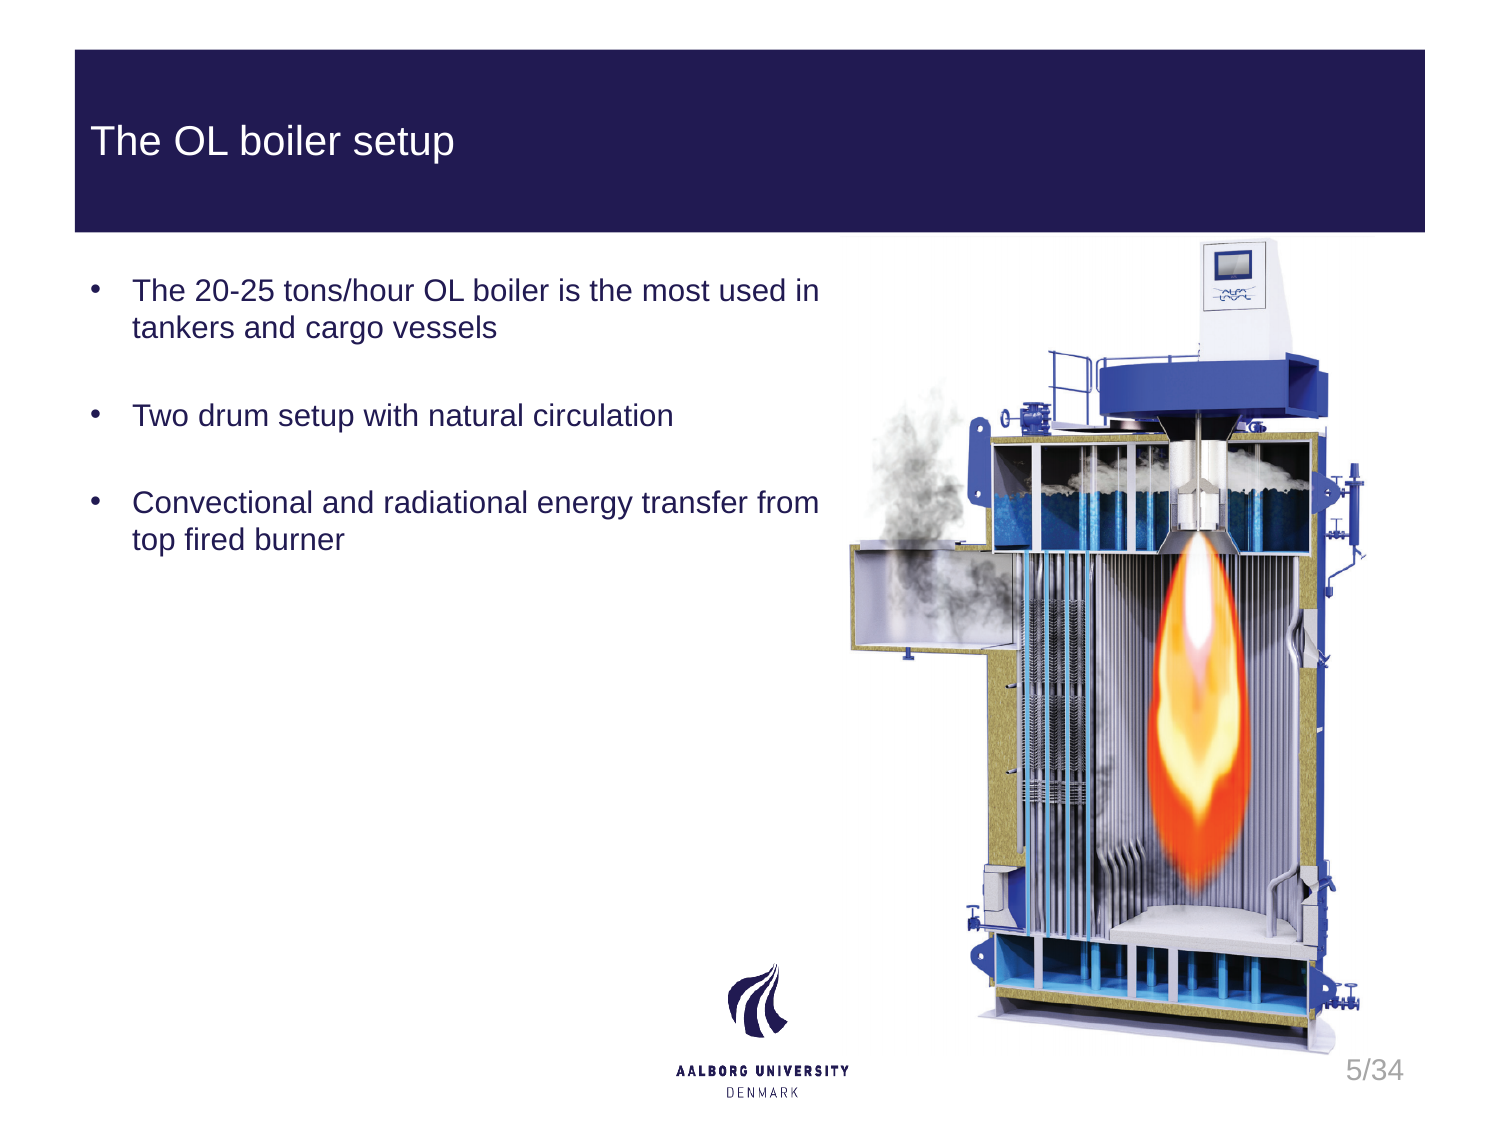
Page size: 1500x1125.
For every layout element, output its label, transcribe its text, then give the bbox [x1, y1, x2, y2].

title The OL boiler setup [75, 45, 1425, 233]
list The 20-25 tons/hour OL boiler is the most used in tankers and cargo vessels Two drum setup with natural circulation Convectional and radiational energy transfer from top fired burner [75, 262, 833, 932]
picture [661, 236, 1375, 1115]
